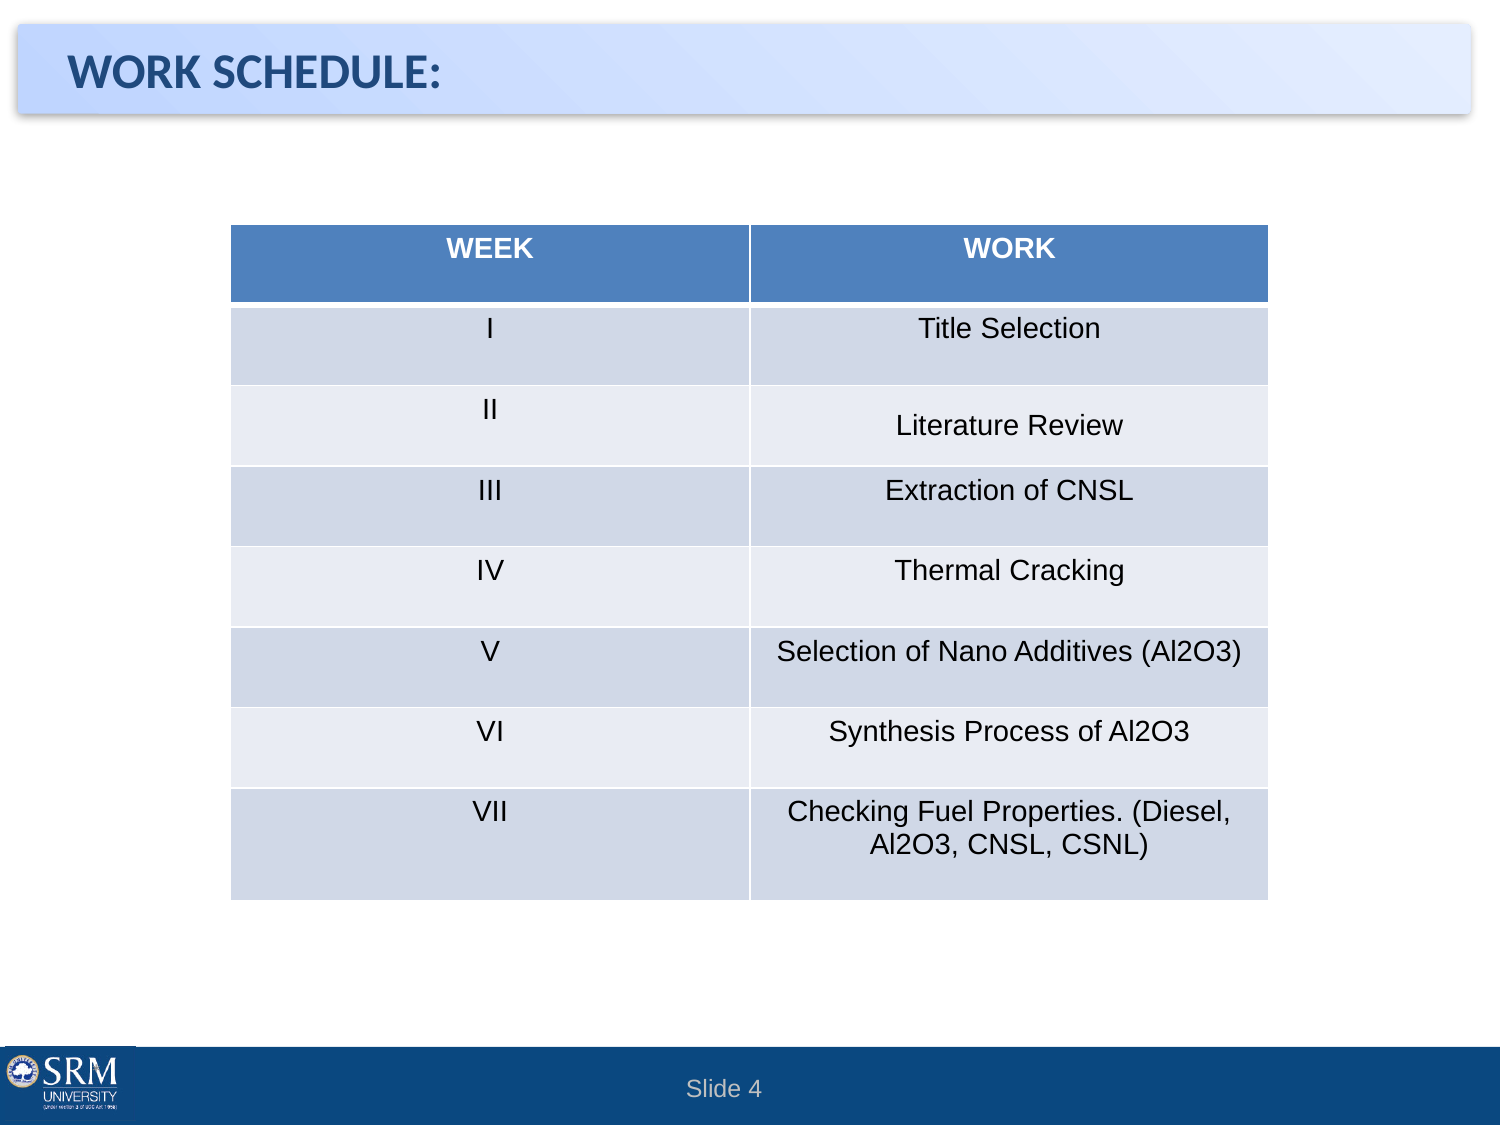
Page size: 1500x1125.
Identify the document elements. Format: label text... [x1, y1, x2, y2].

table_cell Literature Review [751, 386, 1268, 465]
table_cell VI [231, 708, 749, 787]
text_box [17, 24, 1471, 114]
table_cell I [231, 308, 749, 385]
text_box WORK SCHEDULE: [52, 30, 713, 106]
table_cell Synthesis Process of Al2O3 [751, 708, 1268, 787]
table_cell Title Selection [751, 308, 1268, 385]
table_cell Extraction of CNSL [751, 467, 1268, 546]
table_cell Checking Fuel Properties. (Diesel, Al2O3, CNSL, CSNL) [751, 789, 1268, 900]
table_cell Thermal Cracking [751, 547, 1268, 626]
picture [5, 1046, 136, 1121]
text_box * [75, 1042, 425, 1103]
table_header WORK [751, 225, 1268, 302]
table_cell II [231, 386, 749, 465]
text_box [140, 1046, 1500, 1125]
text_box Slide 4 [549, 1057, 900, 1118]
table_cell Selection of Nano Additives (Al2O3) [751, 628, 1268, 707]
table_cell V [231, 628, 749, 707]
table_cell VII [231, 789, 749, 900]
table_cell III [231, 467, 749, 546]
table_cell IV [231, 547, 749, 626]
table_header WEEK [231, 225, 749, 302]
